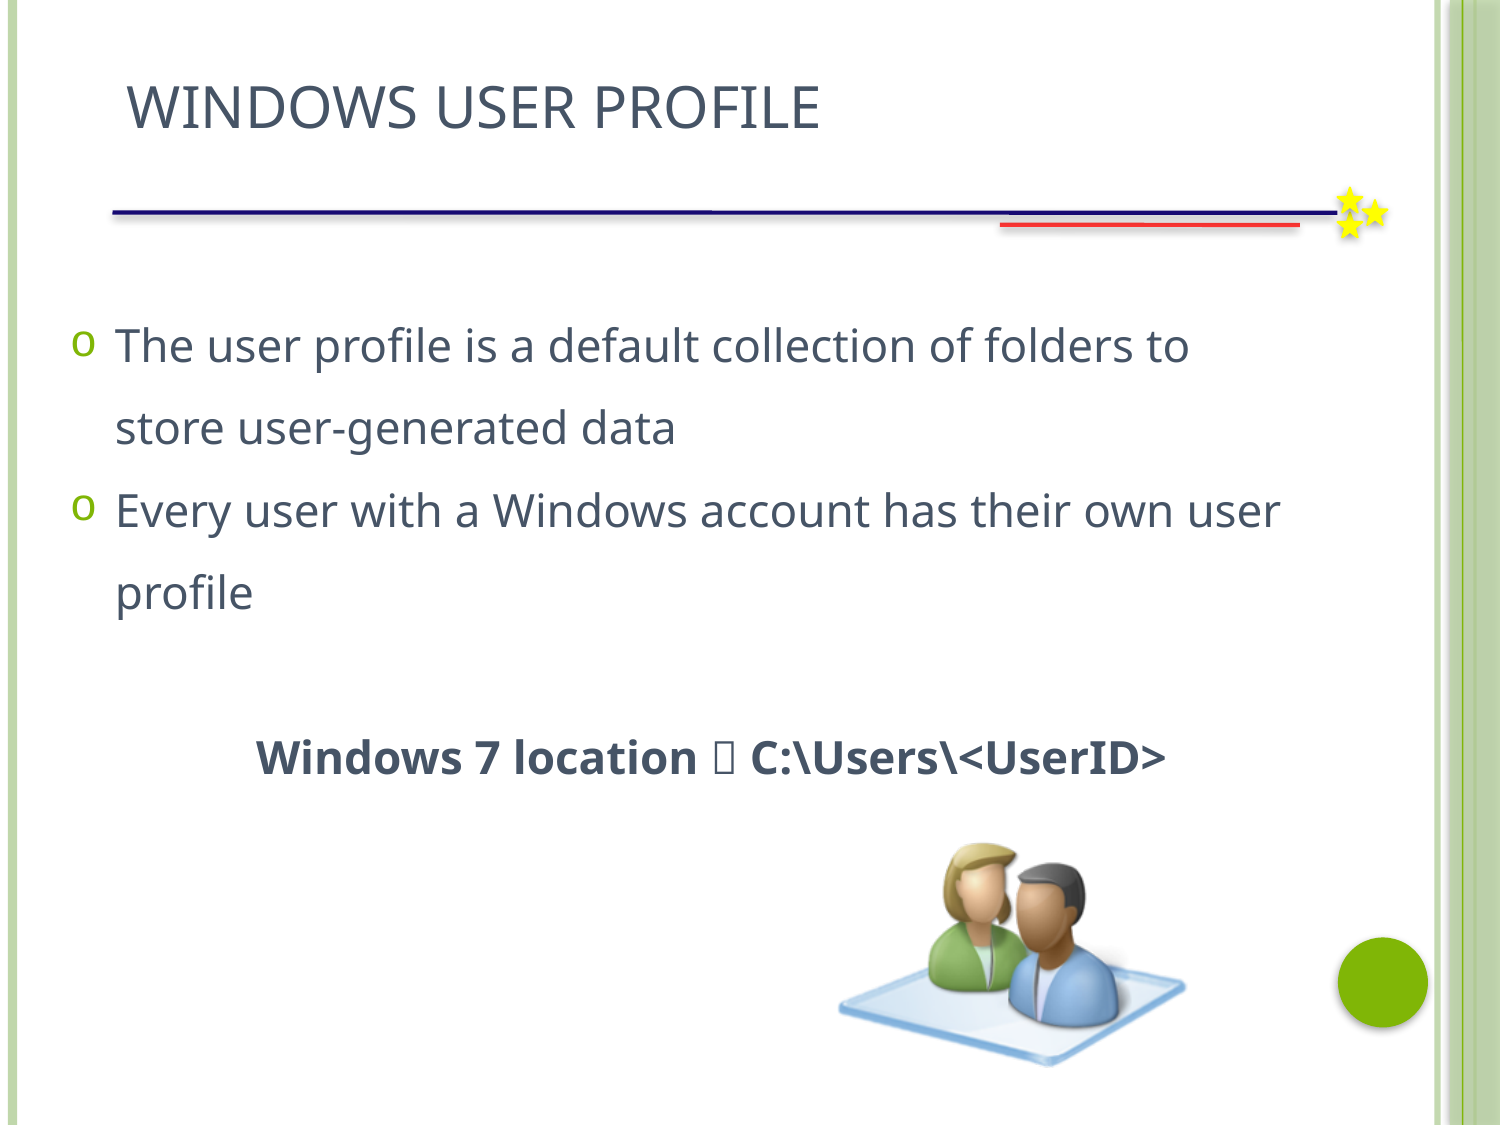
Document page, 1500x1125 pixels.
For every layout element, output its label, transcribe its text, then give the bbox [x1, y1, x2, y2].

picture [836, 724, 1189, 1076]
text_box Windows User Profile [112, 63, 1138, 163]
text_box The user profile is a default collection of folders to store user-generated data Every user with a Windows account has their own user profile Windows 7 location  C:\Users\<UserID> [5, 231, 1317, 1047]
